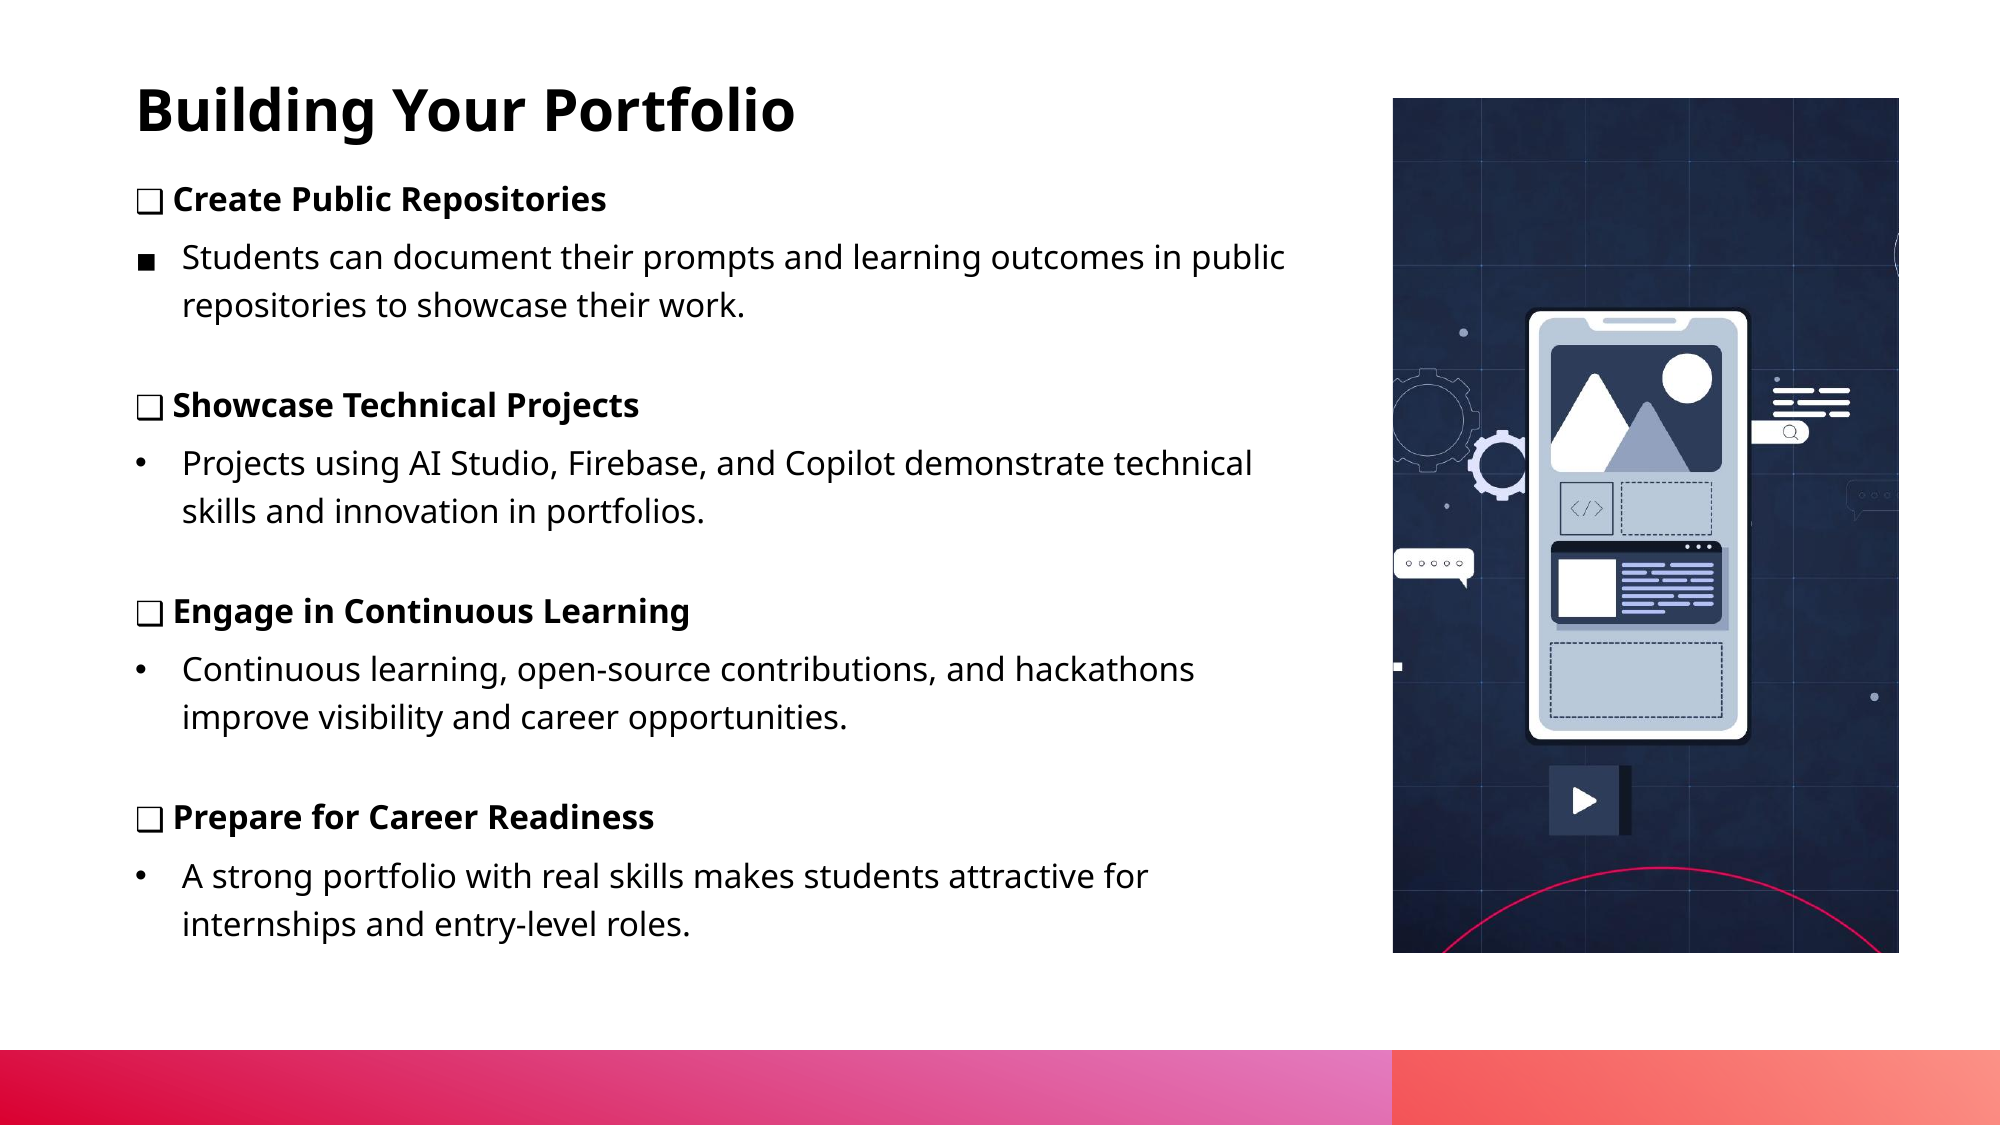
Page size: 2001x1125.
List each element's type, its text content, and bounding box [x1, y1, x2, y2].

title Building Your Portfolio [120, 0, 1245, 152]
list Create Public Repositories Students can document their prompts and learning outcomes in public repositories to showcase their work. Showcase Technical Projects Projects using AI Studio, Firebase, and Copilot demonstrate technical skills and innovation in portfolios. Engage in Continuous Learning Continuous learning, open-source contributions, and hackathons improve visibility and career opportunities. Prepare for Career Readiness A strong portfolio with real skills makes students attractive for internships and entry-level roles. [120, 162, 1338, 919]
picture [1392, 98, 1900, 953]
